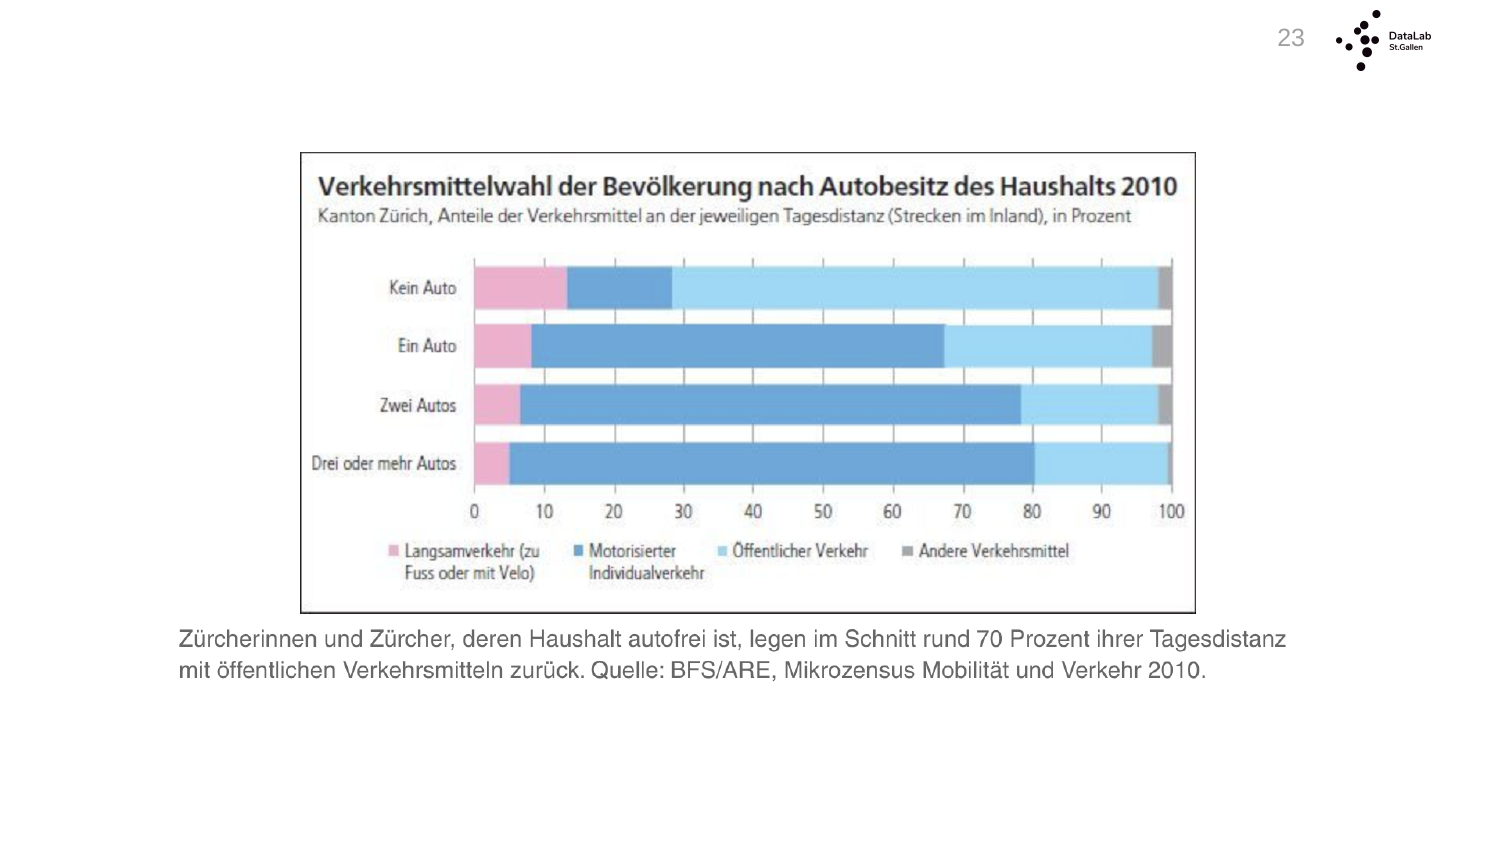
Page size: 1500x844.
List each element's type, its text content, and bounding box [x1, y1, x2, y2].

picture [151, 131, 1318, 712]
picture [1336, 10, 1431, 71]
slide_number ‹#› [1246, 20, 1306, 52]
